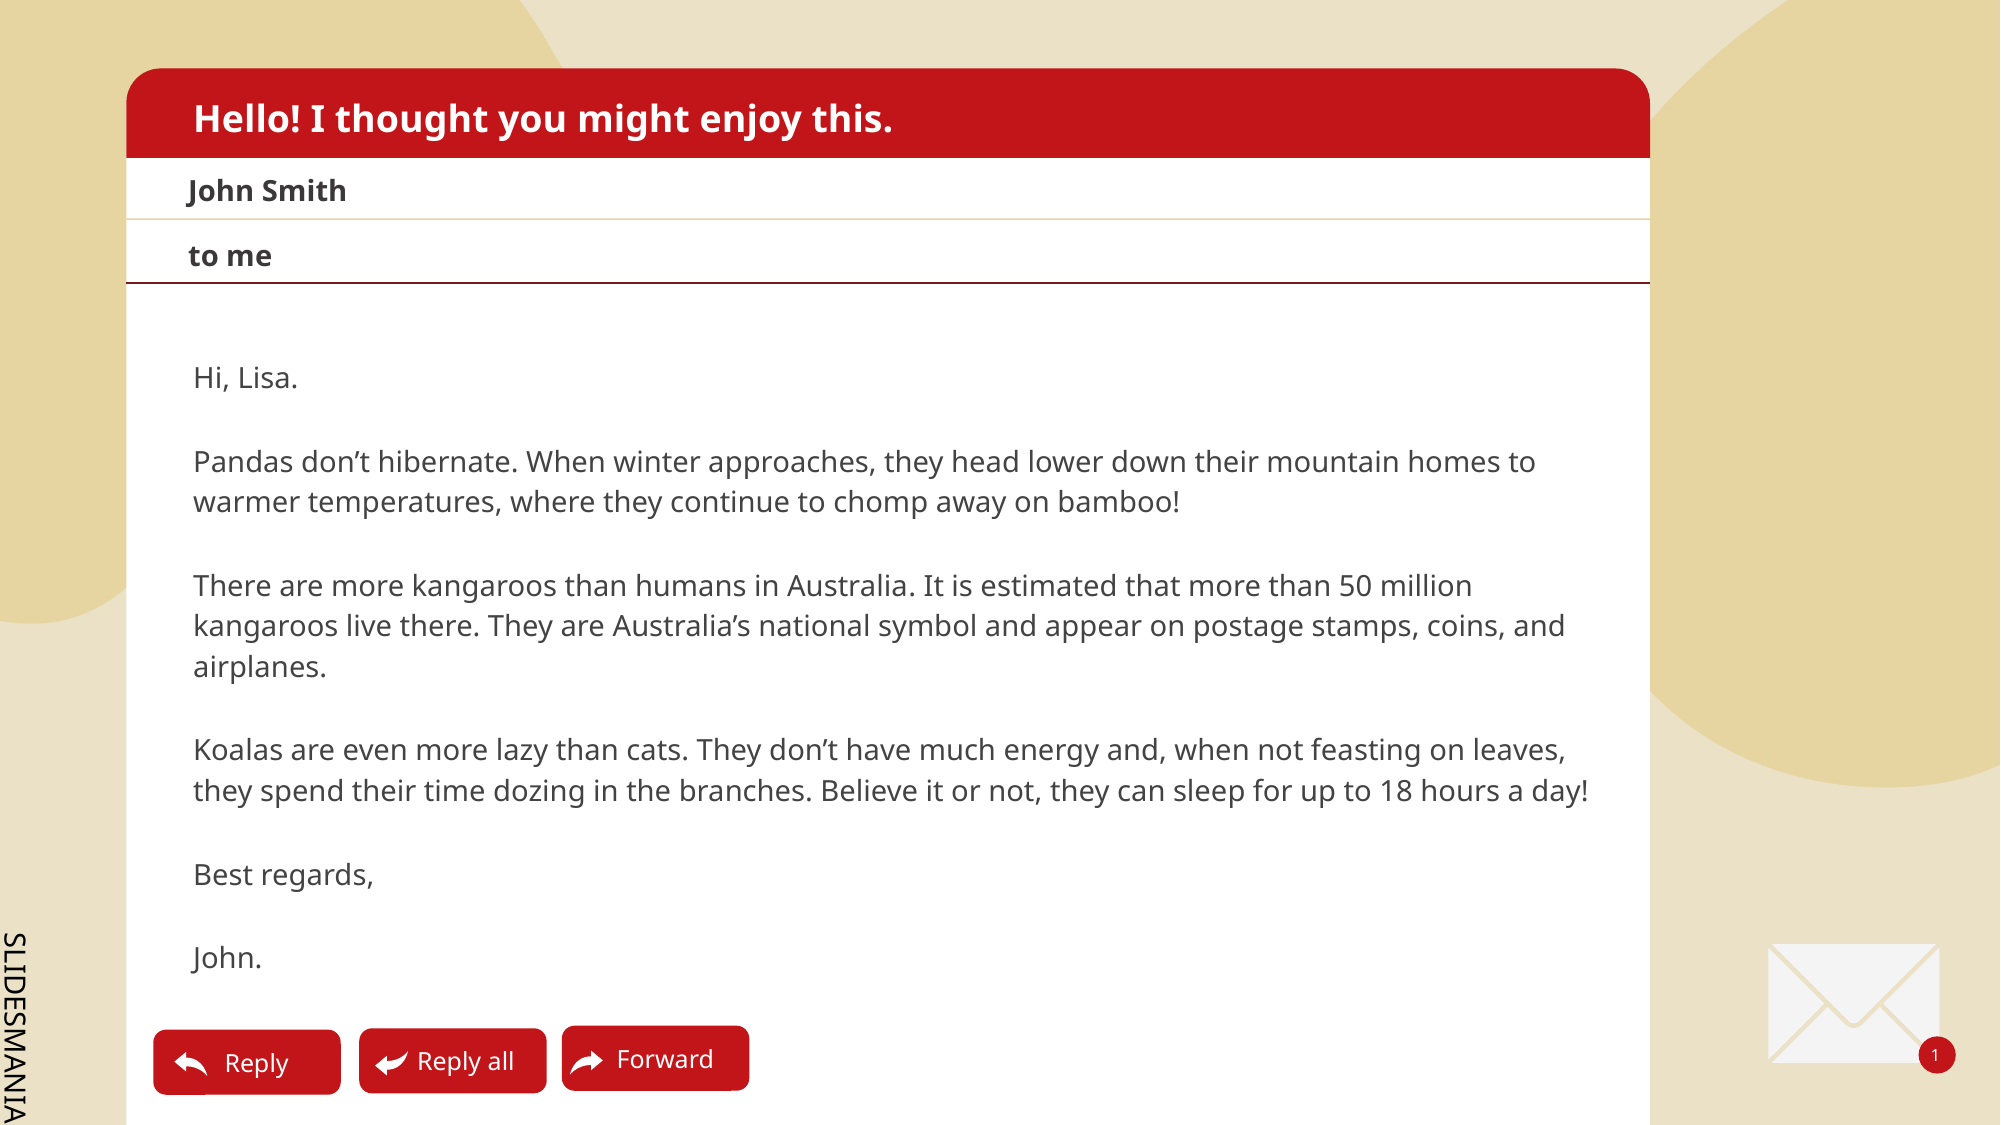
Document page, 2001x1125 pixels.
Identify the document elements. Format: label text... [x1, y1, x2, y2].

title Hello! I thought you might enjoy this. [173, 92, 1631, 143]
list Hi, Lisa. Pandas don’t hibernate. When winter approaches, they head lower down their mountain homes to warmer temperatures, where they continue to chomp away on bamboo! There are more kangaroos than humans in Australia. It is estimated that more than 50 million kangaroos live there. They are Australia’s national symbol and appear on postage stamps, coins, and airplanes. Koalas are even more lazy than cats. They don’t have much energy and, when not feasting on leaves, they spend their time dozing in the branches. Believe it or not, they can sleep for up to 18 hours a day! Best regards, John. [173, 334, 1623, 972]
text_box John Smith [173, 154, 441, 224]
text_box to me [173, 224, 441, 285]
